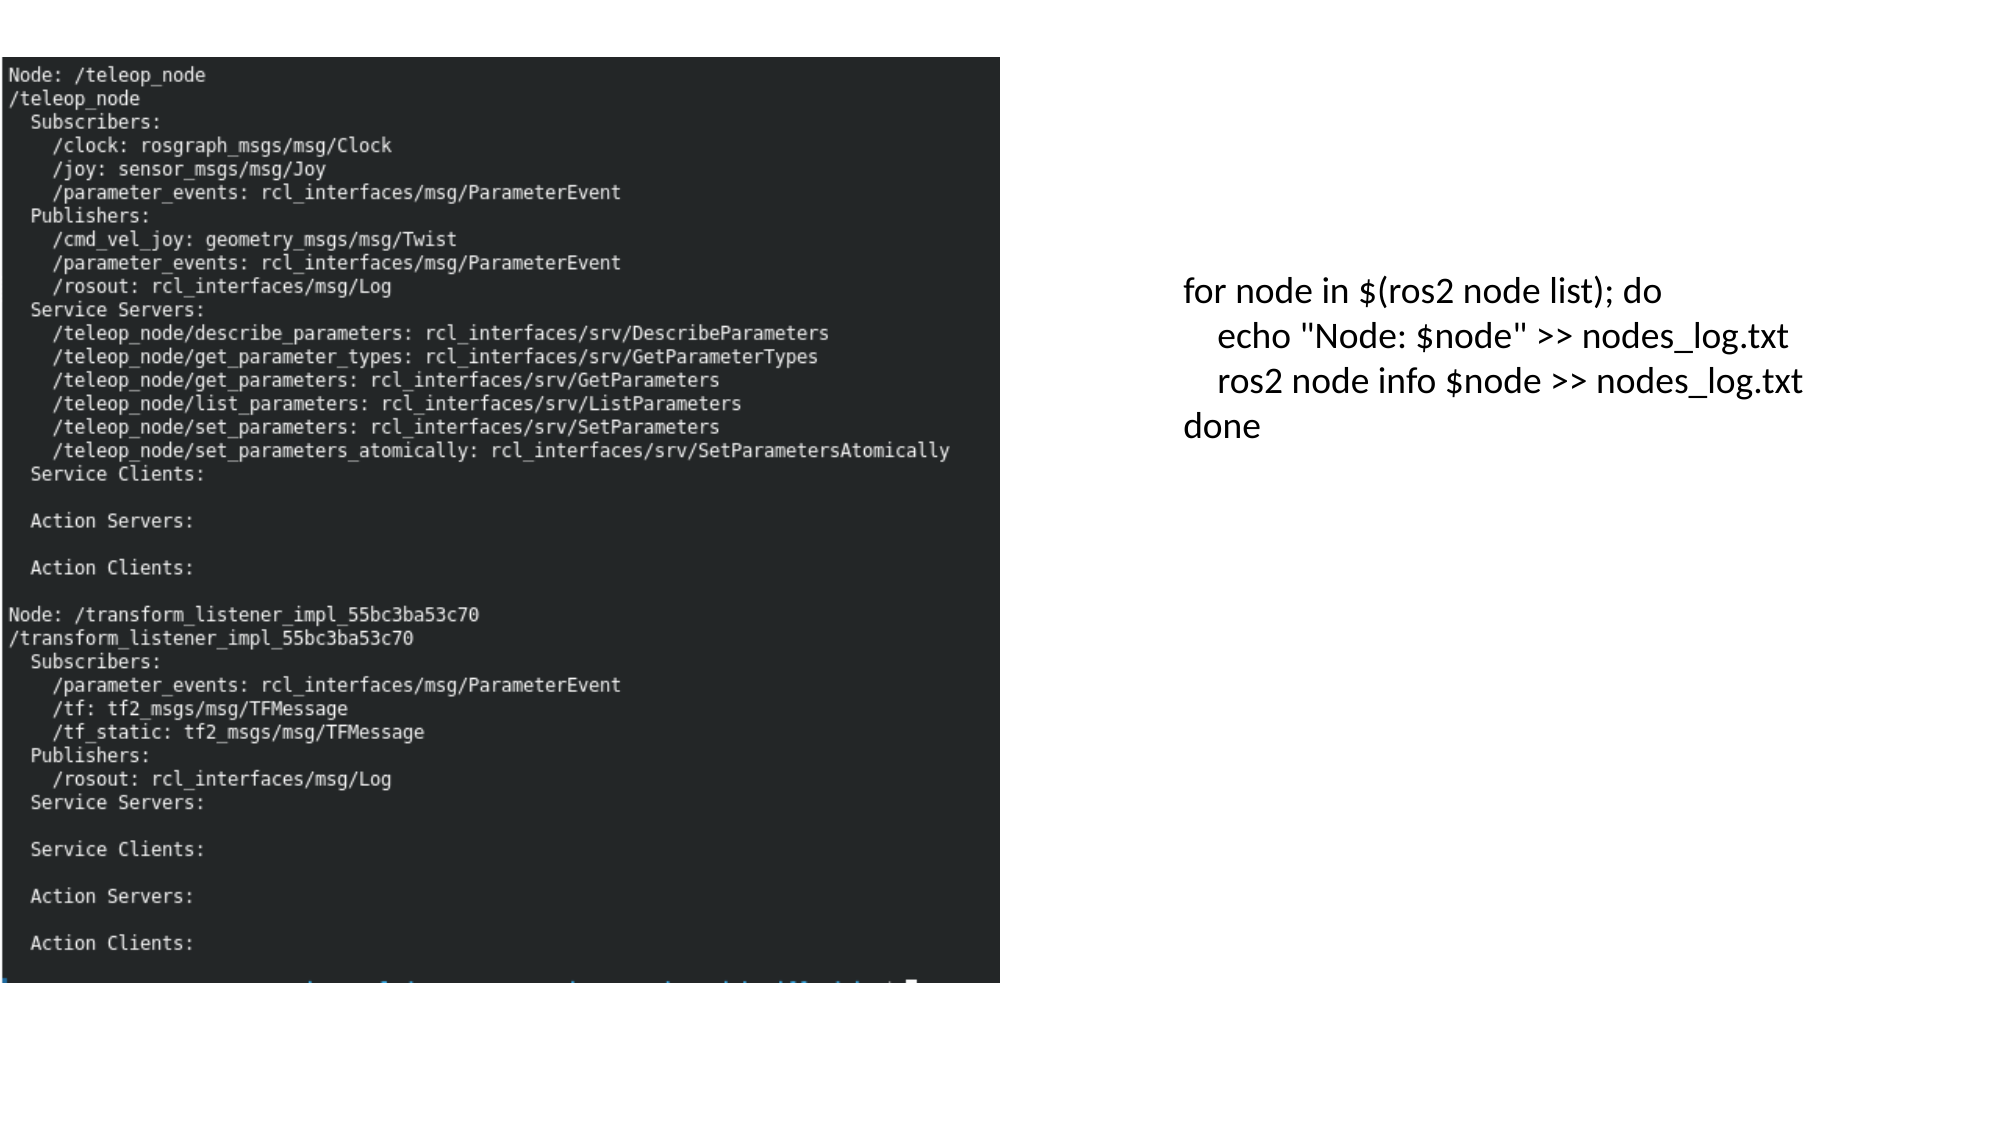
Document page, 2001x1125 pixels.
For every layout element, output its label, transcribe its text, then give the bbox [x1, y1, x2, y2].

text_box for node in $(ros2 node list); do echo "Node: $node" >> nodes_log.txt ros2 node info $node >> nodes_log.txt done [1168, 258, 2000, 454]
picture [1, 57, 1000, 983]
